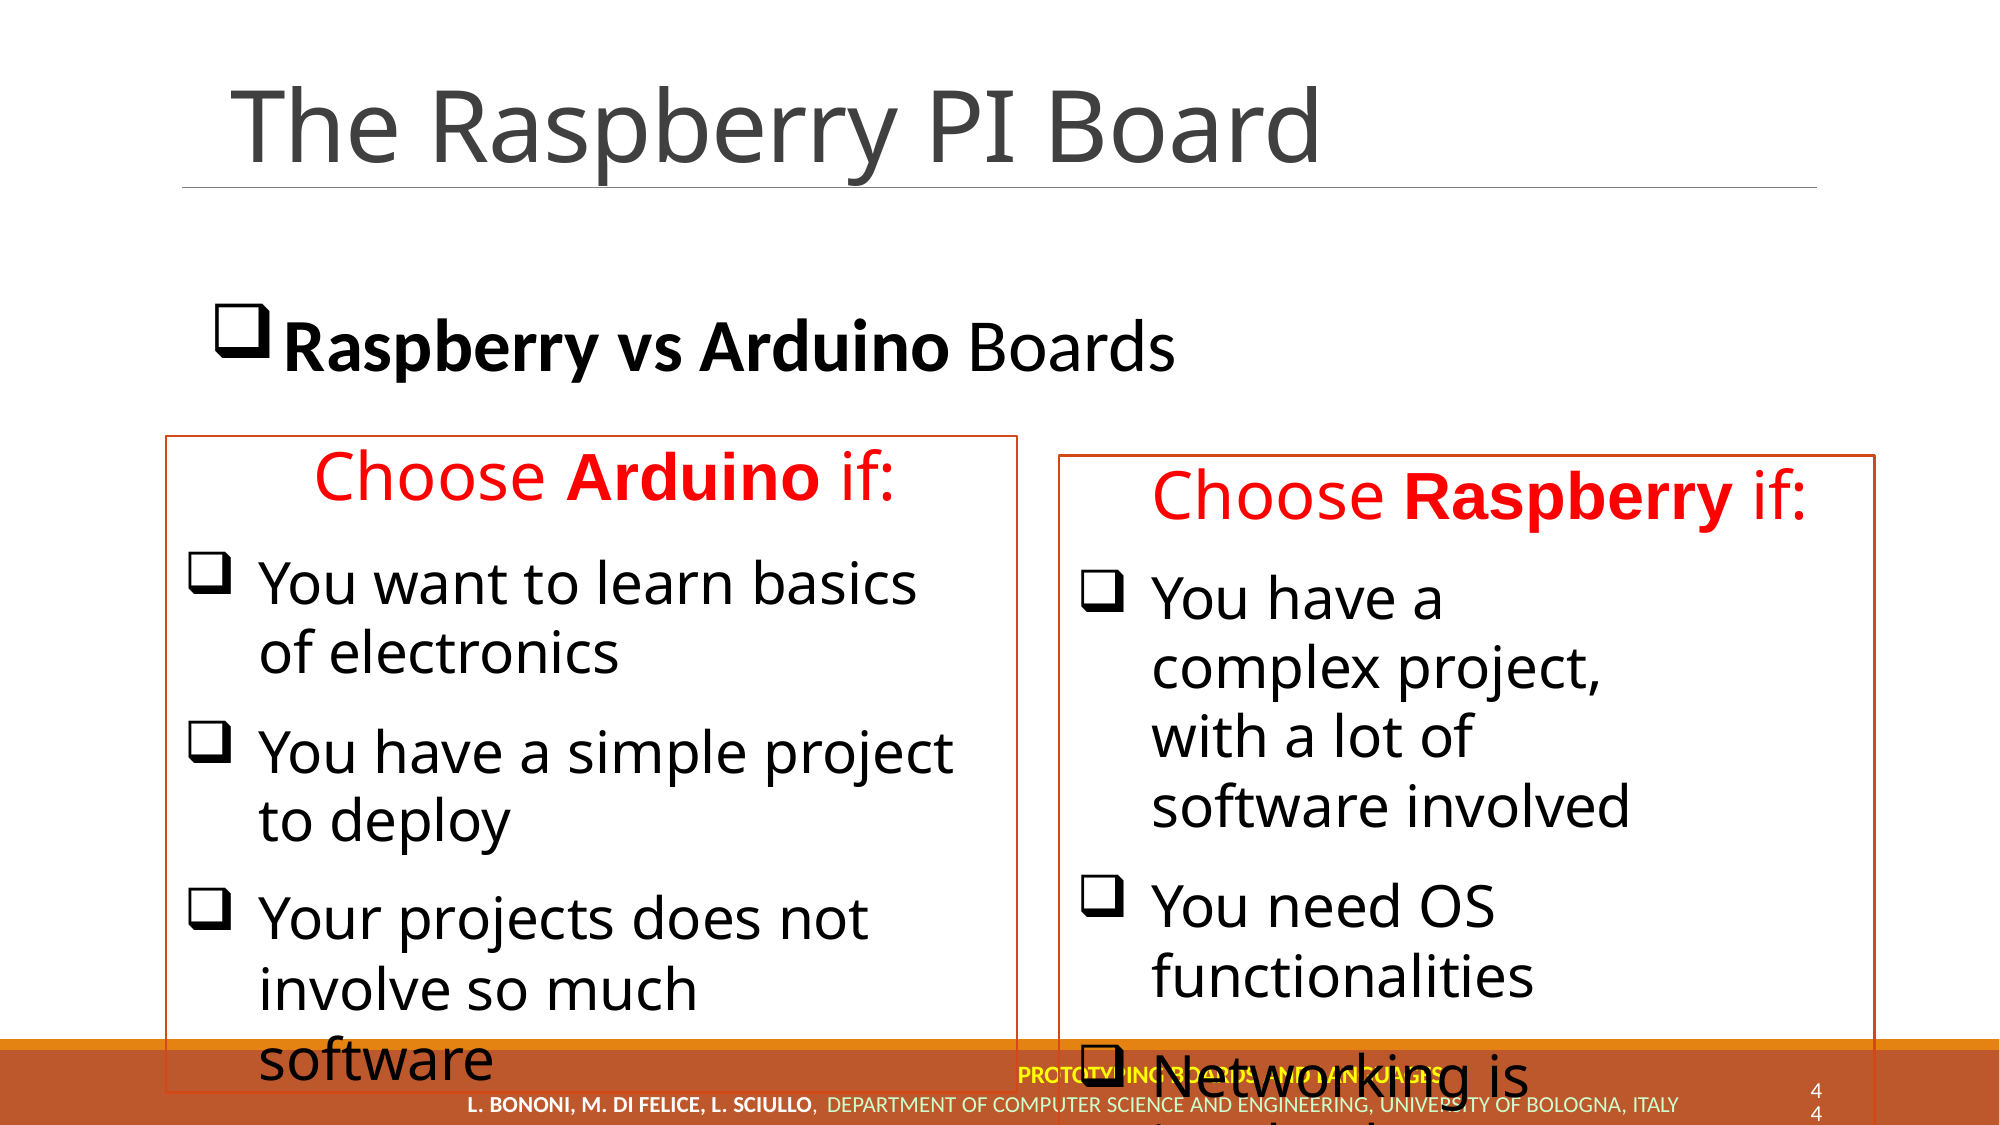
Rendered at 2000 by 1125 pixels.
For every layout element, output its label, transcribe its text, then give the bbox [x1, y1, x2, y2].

text_box Choose Arduino if: You want to learn basics of electronics You have a simple project to deploy Your projects does not involve so much software [166, 435, 1017, 1093]
text_box Choose Raspberry if: You have a complex project, with a lot of software involved You need OS functionalities Networking is involved [1059, 455, 1875, 1125]
footer PROTOTYPING BOARDS AND LANGUAGES L. BONONI, M. DI FELICE, L. SCIULLO, DEPARTMENT OF COMPUTER SCIENCE AND ENGINEERING, UNIVERSITY OF BOLOGNA, ITALY [433, 761, 1059, 1125]
text_box Raspberry vs Arduino Boards [207, 293, 1180, 386]
title The Raspberry PI Board [179, 0, 1829, 183]
